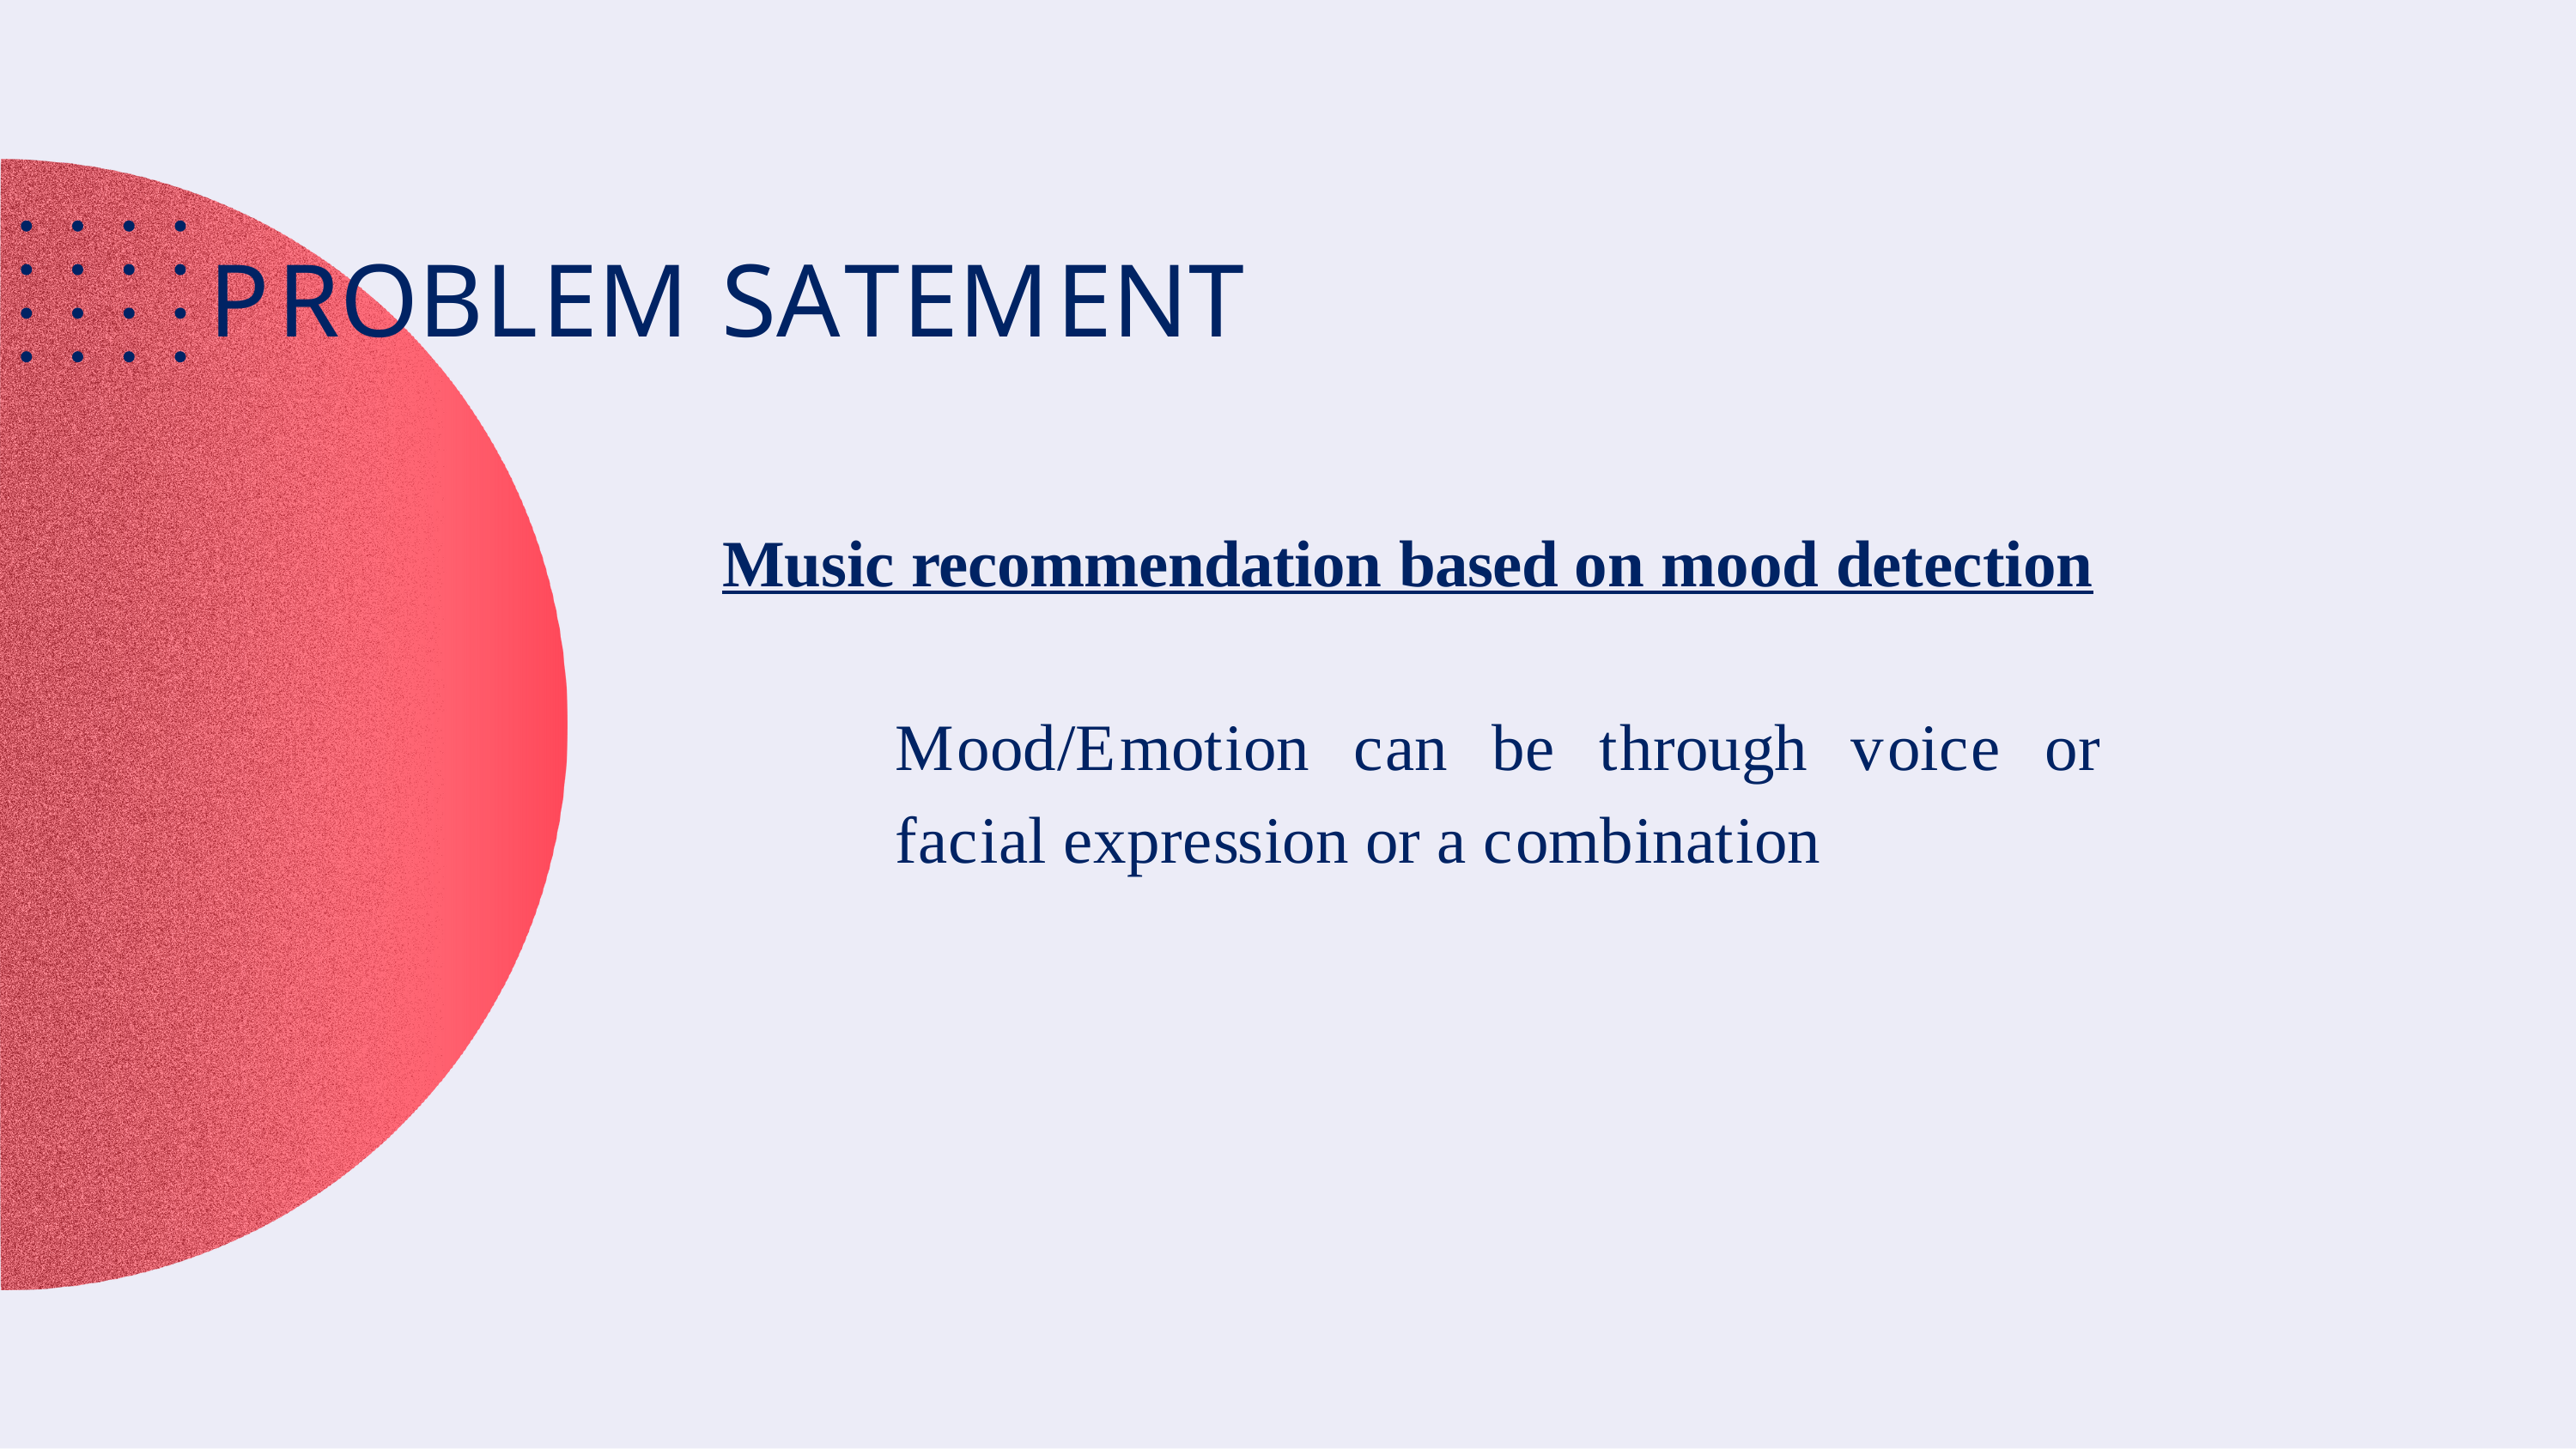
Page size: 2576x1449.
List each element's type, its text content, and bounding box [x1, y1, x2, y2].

text_box [0, 0, 2576, 1449]
text_box Music recommendation based on mood detection Mood/Emotion can be through voice or facial expression or a combination [722, 518, 2333, 876]
title PROBLEM SATEMENT [571, 234, 1291, 479]
picture [0, 159, 568, 1290]
